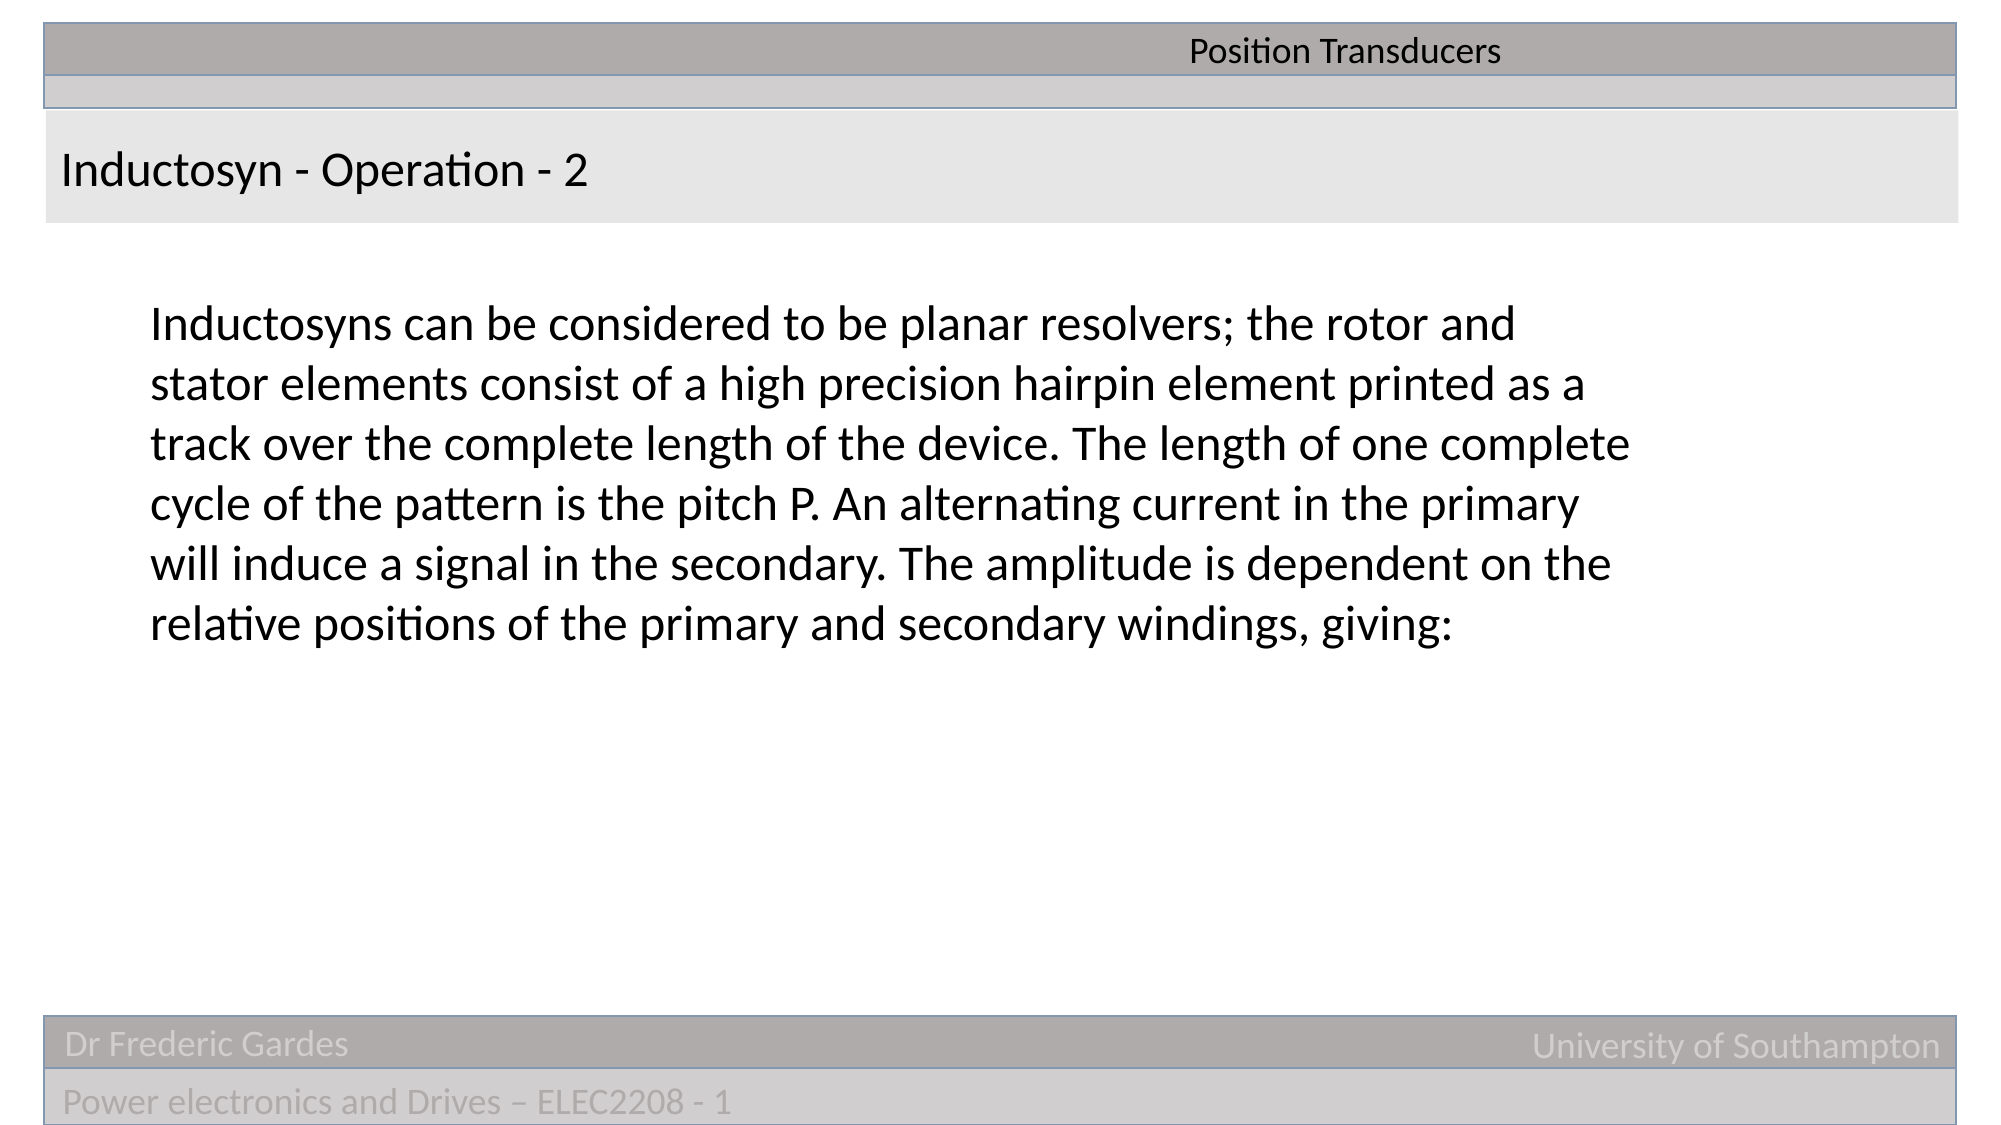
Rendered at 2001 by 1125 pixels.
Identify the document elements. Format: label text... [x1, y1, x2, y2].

text_box Inductosyn - Operation - 2 [45, 109, 1959, 224]
text_box Position Transducers [1174, 18, 1517, 79]
